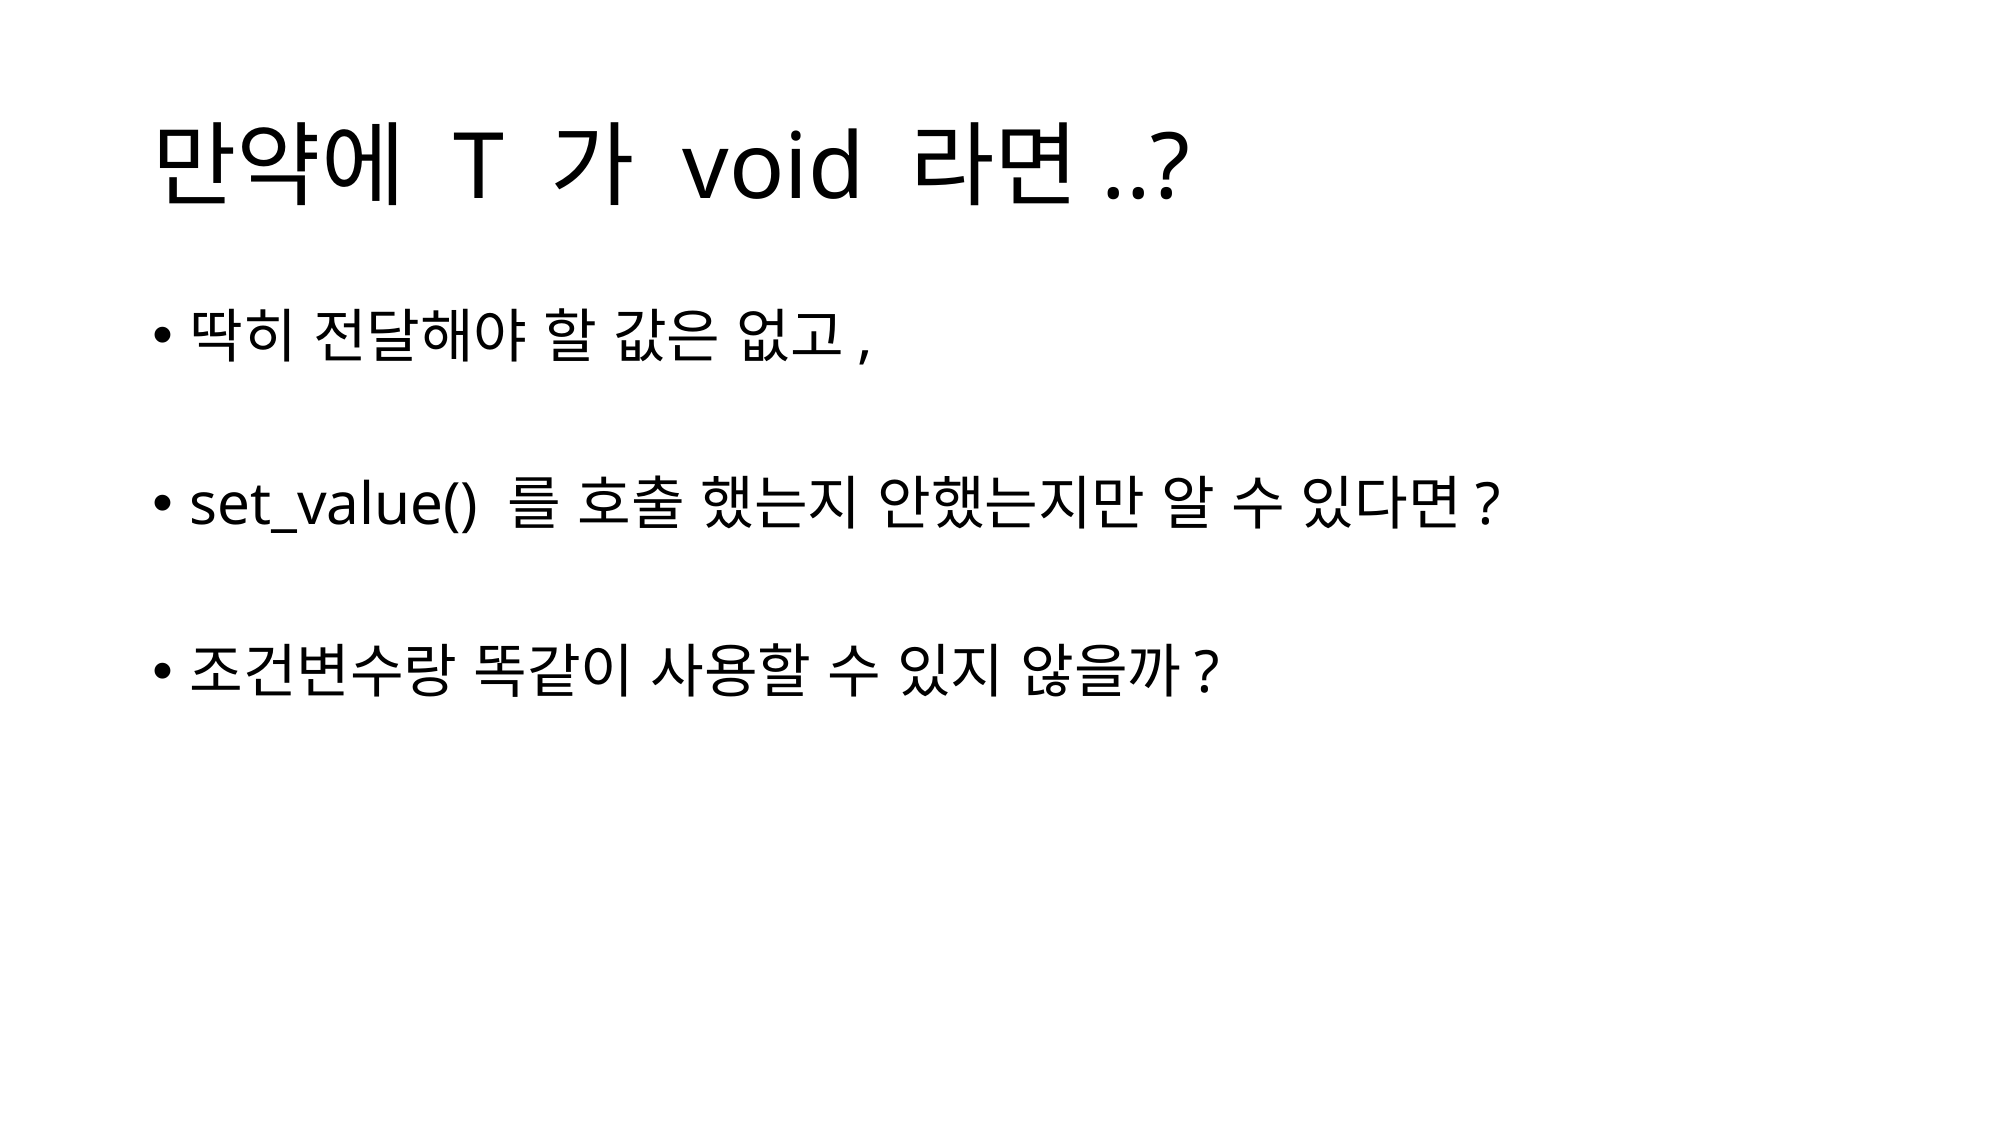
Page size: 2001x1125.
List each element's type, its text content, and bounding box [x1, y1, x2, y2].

list 딱히 전달해야 할 값은 없고, set_value() 를 호출 했는지 안했는지만 알 수 있다면? 조건변수랑 똑같이 사용할 수 있지 않을까? [137, 299, 1863, 1014]
title 만약에 T 가 void 라면..? [137, 59, 1863, 278]
